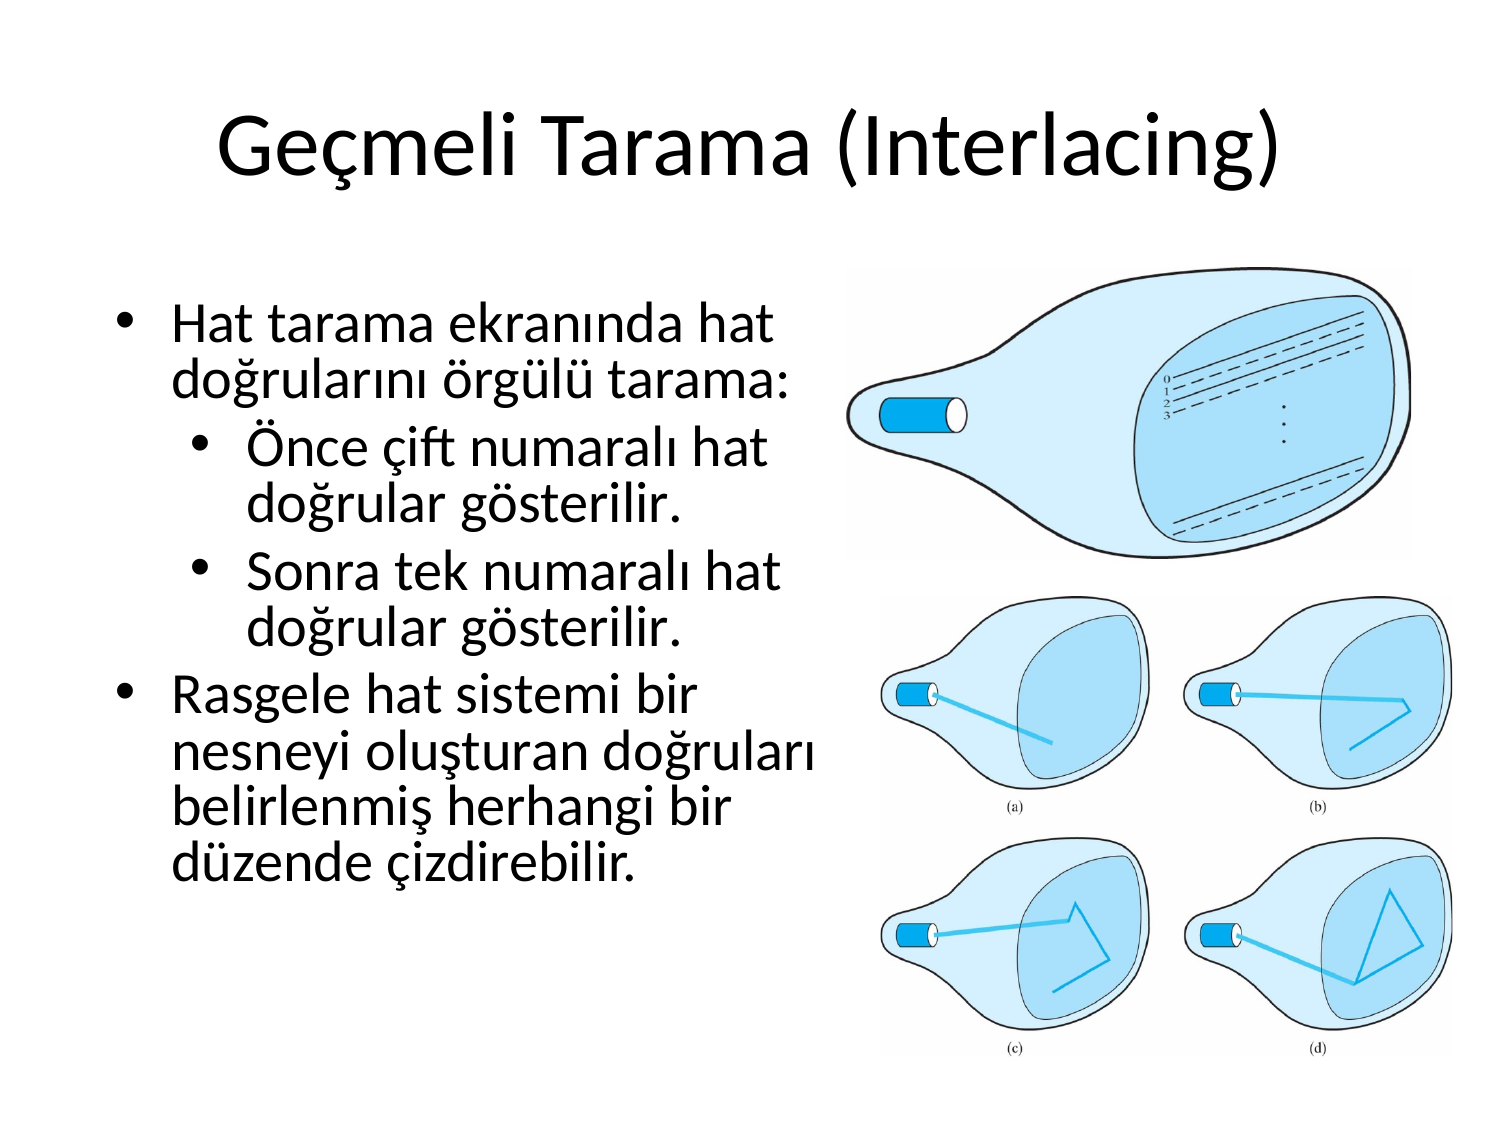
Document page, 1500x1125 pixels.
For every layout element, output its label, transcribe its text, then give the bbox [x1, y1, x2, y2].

title Geçmeli Tarama (Interlacing) [75, 45, 1425, 233]
text_box Hat tarama ekranında hat doğrularını örgülü tarama: Önce çift numaralı hat doğrular gösterilir. Sonra tek numaralı hat doğrular gösterilir. Rasgele hat sistemi bir nesneyi oluşturan doğruları belirlenmiş herhangi bir düzende çizdirebilir. [100, 290, 857, 966]
picture [880, 596, 1453, 1058]
picture [846, 266, 1412, 563]
